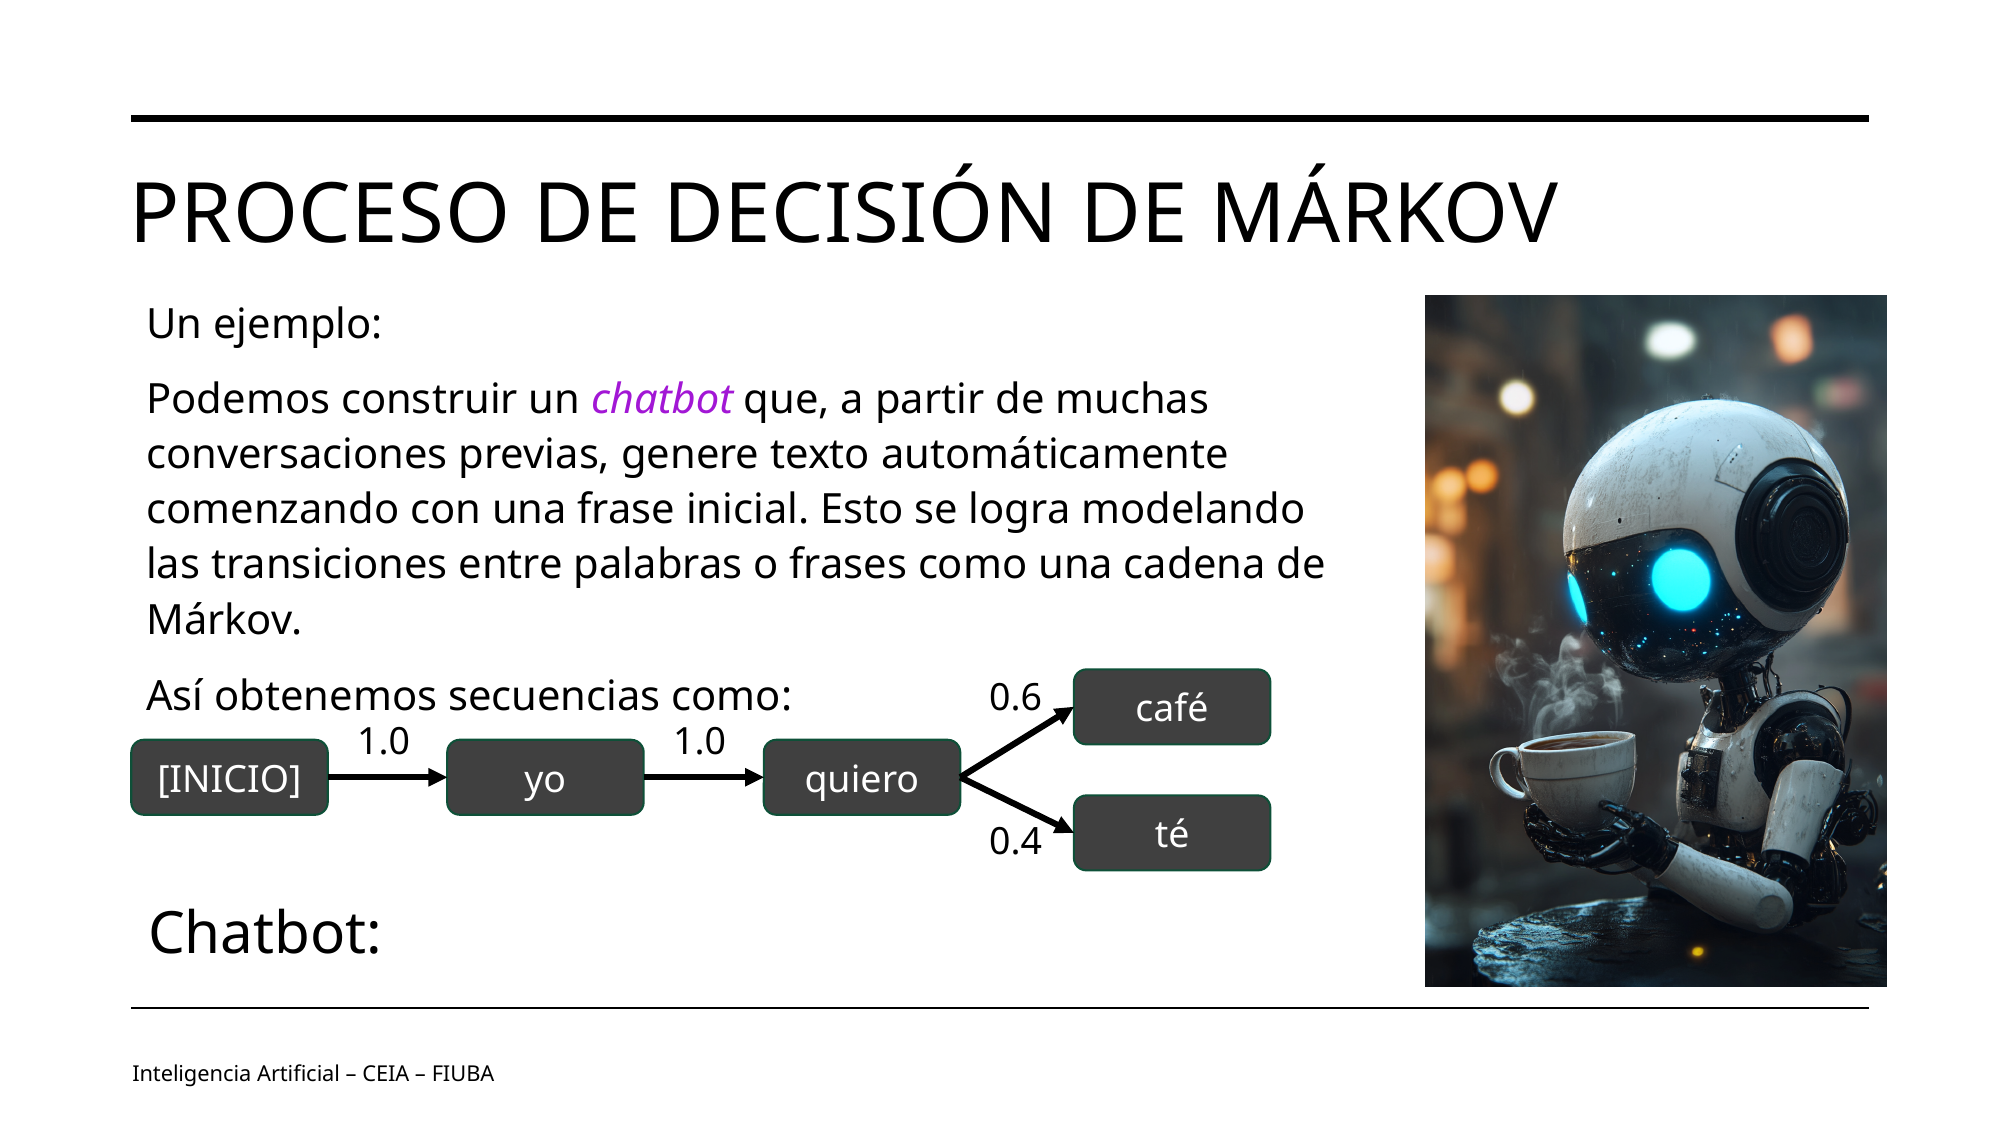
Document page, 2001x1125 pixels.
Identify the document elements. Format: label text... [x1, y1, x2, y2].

title Proceso de decisión de Márkov [114, 151, 1869, 377]
text_box yo [446, 738, 645, 816]
list Un ejemplo: Podemos construir un chatbot que, a partir de muchas conversaciones previas, genere texto automáticamente comenzando con una frase inicial. Esto se logra modelando las transiciones entre palabras o frases como una cadena de Márkov. Así obtenemos secuencias como: [131, 283, 1361, 999]
text_box té [1072, 794, 1272, 872]
text_box 1.0 [342, 709, 425, 770]
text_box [960, 706, 1074, 777]
picture [1425, 295, 1887, 987]
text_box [960, 777, 1074, 833]
text_box [INICIO] [130, 738, 329, 816]
text_box quiero [762, 738, 960, 816]
text_box 0.4 [974, 833, 1057, 870]
text_box Chatbot: [133, 887, 397, 973]
footer Inteligencia Artificial – CEIA – FIUBA [117, 1042, 862, 1103]
text_box café [1072, 668, 1272, 746]
text_box 1.0 [658, 709, 741, 770]
text_box 0.6 [974, 665, 1057, 706]
